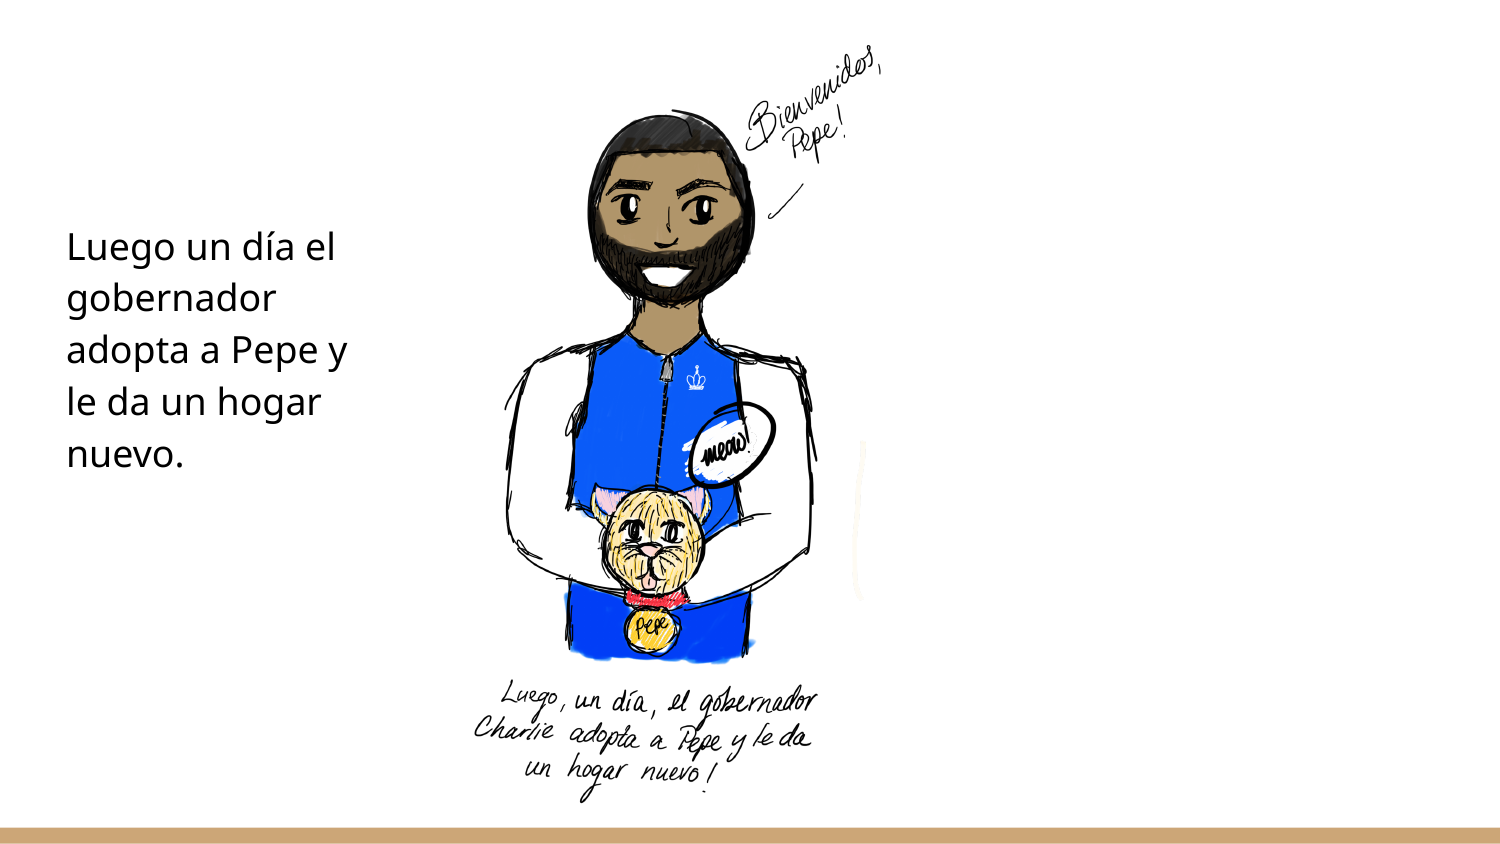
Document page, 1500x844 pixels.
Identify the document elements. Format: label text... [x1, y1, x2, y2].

list Luego un día el gobernador adopta a Pepe y le da un hogar nuevo. [51, 200, 368, 752]
picture [391, 0, 933, 819]
